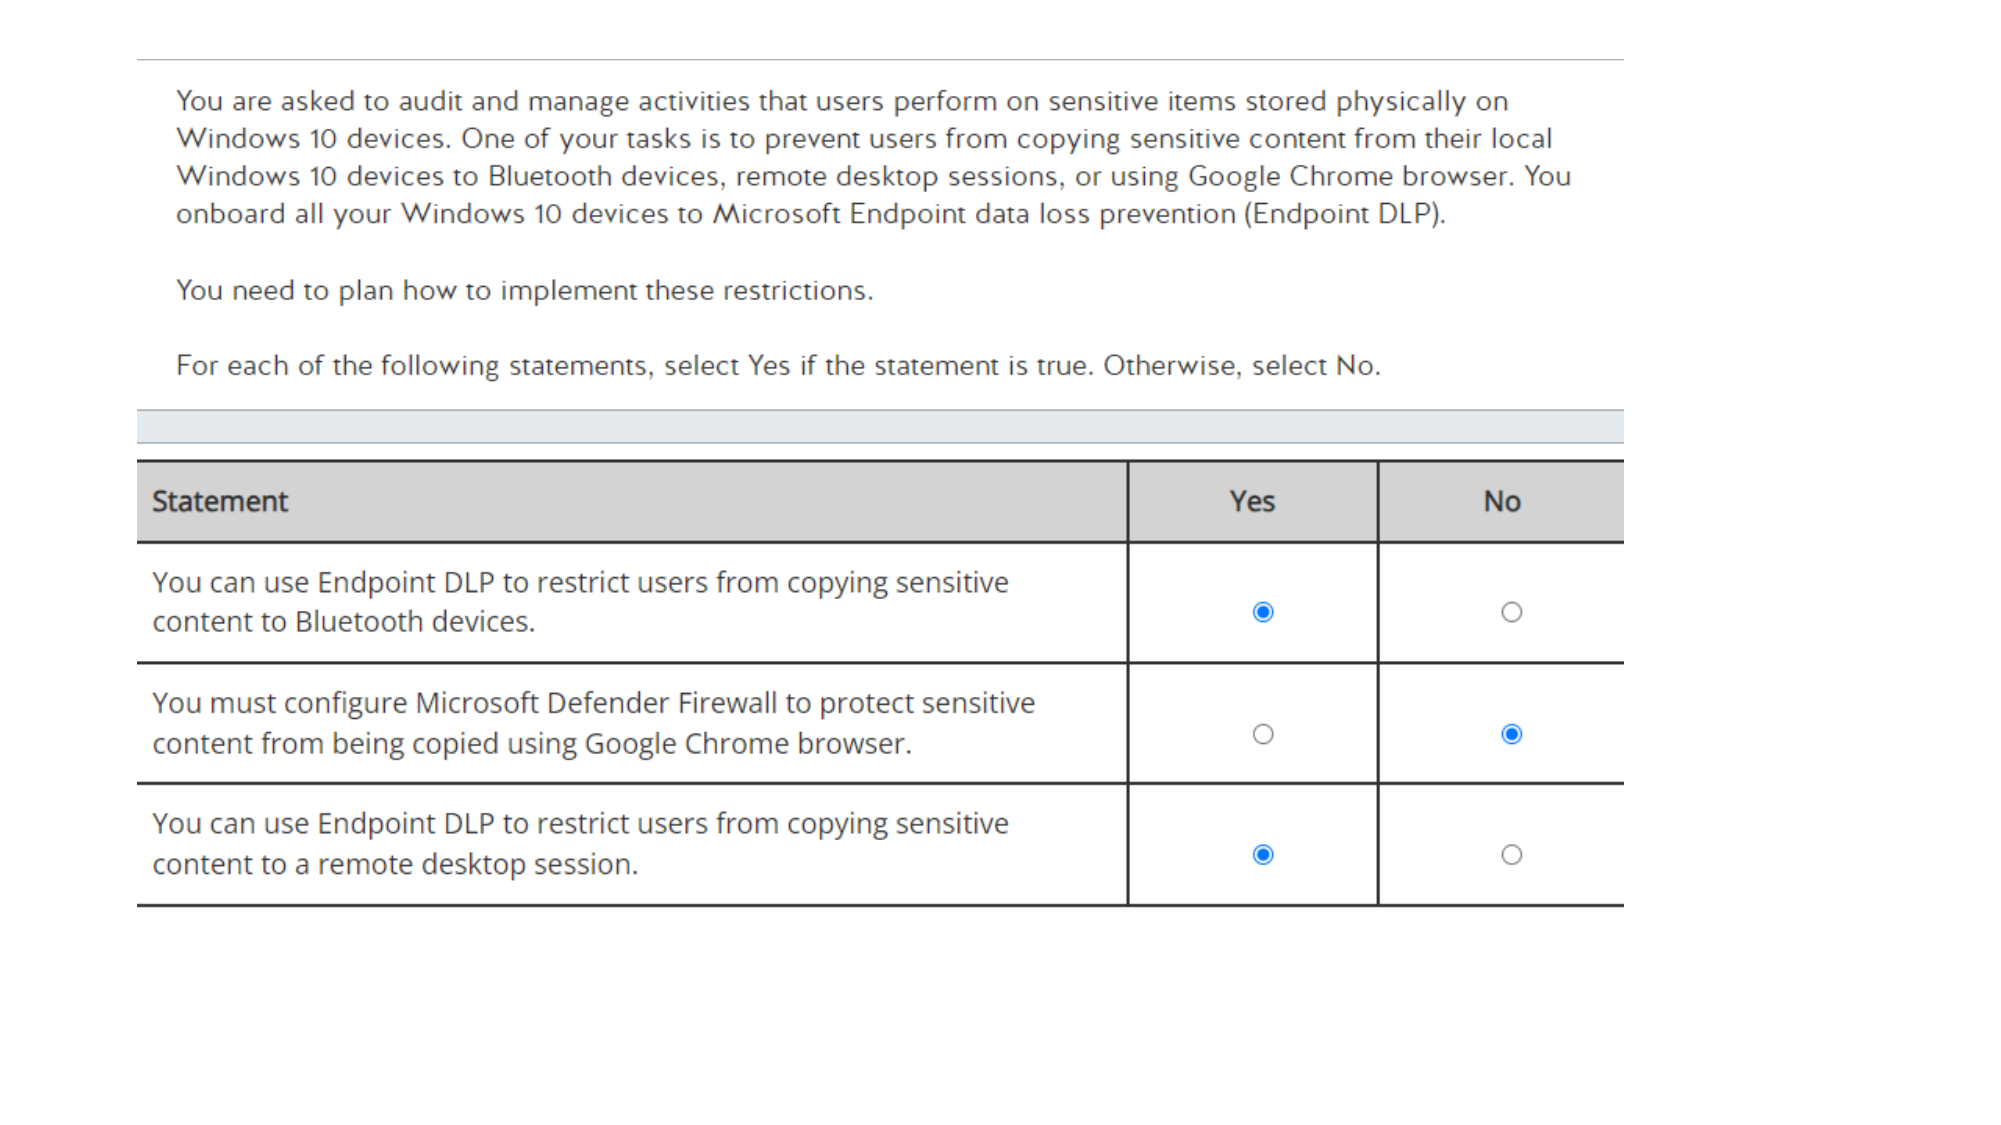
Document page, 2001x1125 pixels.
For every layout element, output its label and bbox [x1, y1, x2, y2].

picture [137, 59, 1624, 923]
